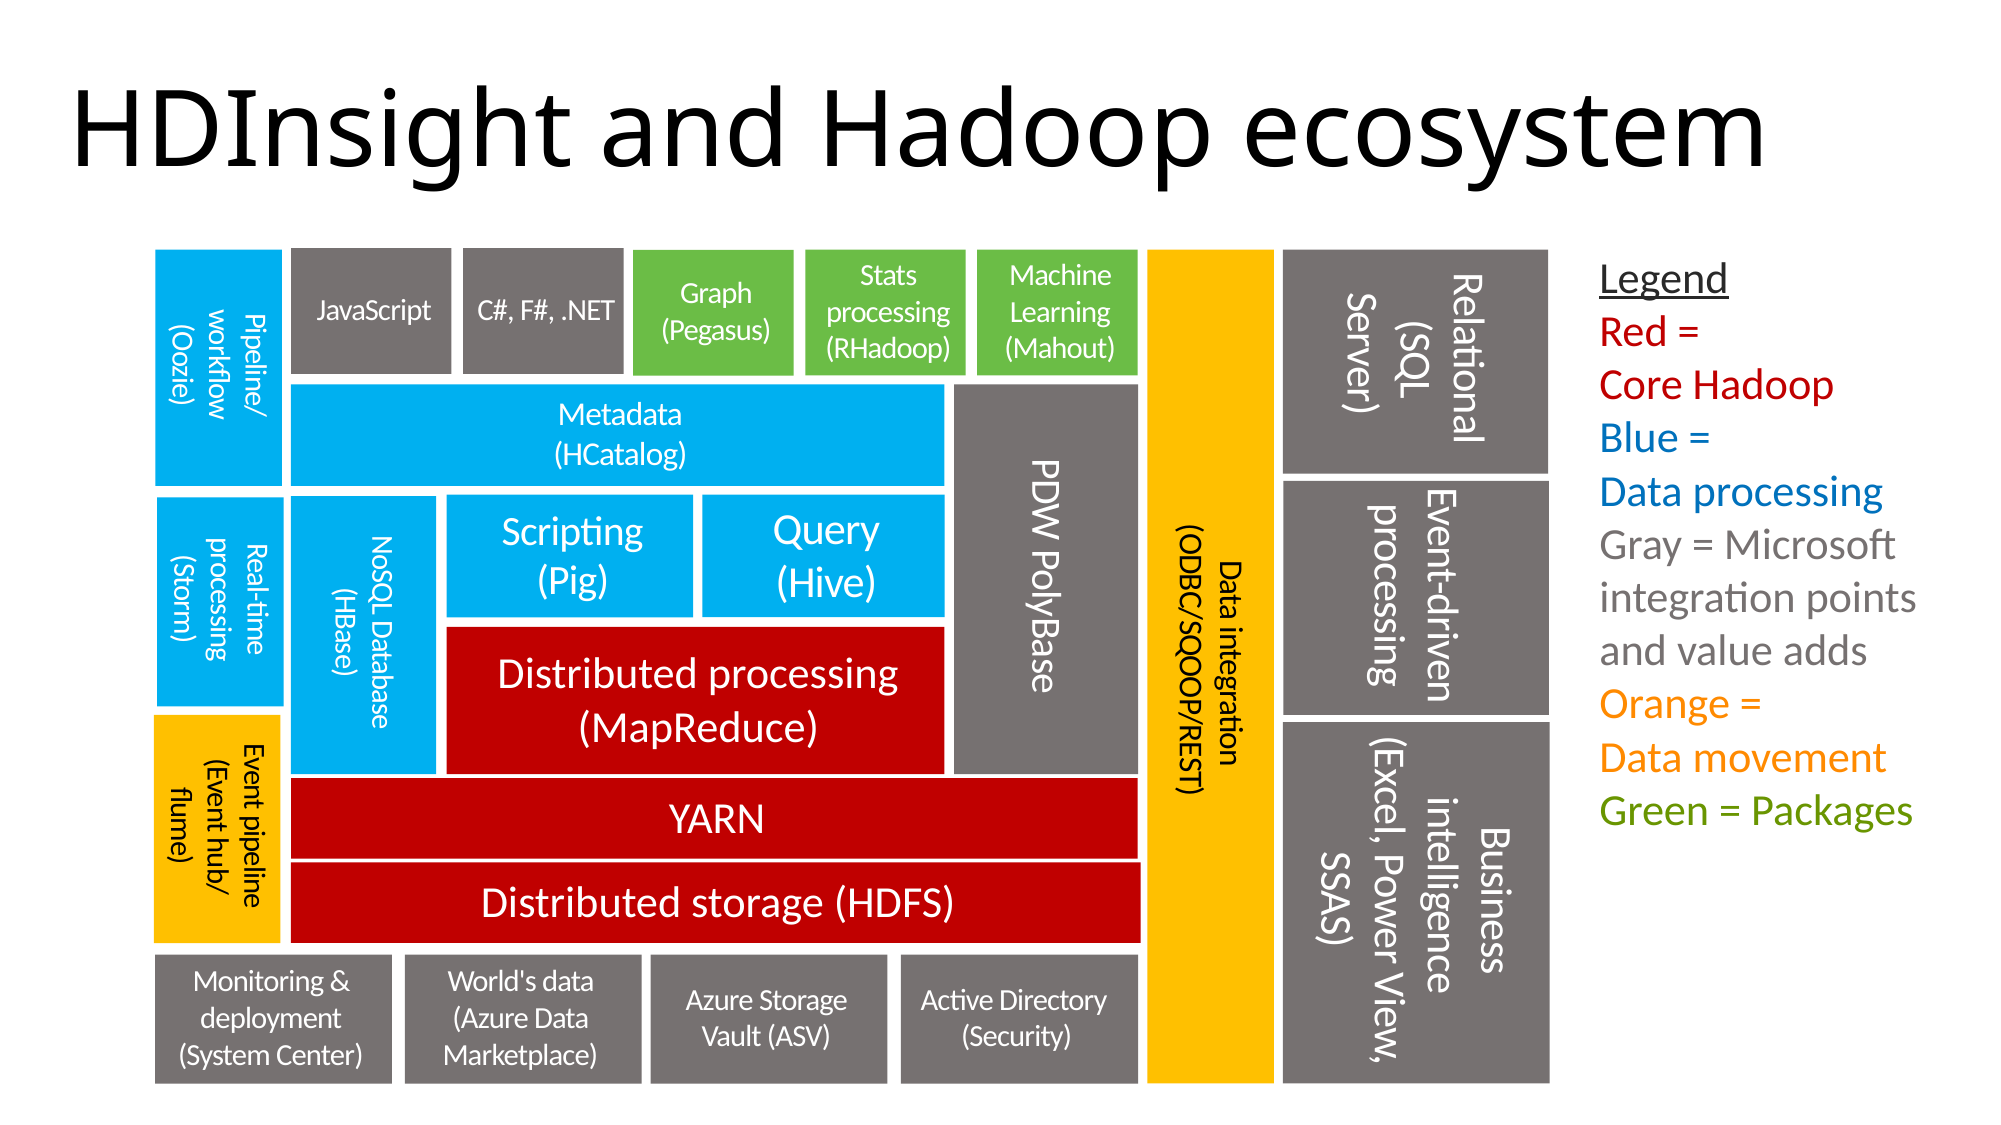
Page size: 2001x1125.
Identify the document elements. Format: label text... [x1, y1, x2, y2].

text_box Relational (SQL Server) [1282, 249, 1549, 474]
text_box Graph (Pegasus) [633, 249, 794, 376]
text_box YARN [291, 778, 1138, 859]
text_box Event pipeline (Event hub/ flume) [153, 714, 281, 944]
text_box NoSQL Database (HBase) [290, 496, 437, 775]
text_box Data integration (ODBC/SQOOP/REST) [1147, 249, 1274, 1084]
text_box PDW PolyBase [954, 384, 1139, 775]
text_box C#, F#, .NET [463, 248, 624, 375]
text_box Scripting (Pig) [446, 494, 694, 618]
text_box Event-driven processing [1283, 480, 1549, 715]
text_box World's data (Azure Data Marketplace) [404, 954, 642, 1084]
text_box Active Directory (Security) [900, 954, 1139, 1084]
list HDInsight and Hadoop ecosystem [44, 59, 1809, 225]
text_box Real-time processing (Storm) [156, 497, 284, 707]
text_box Monitoring & deployment (System Center) [155, 954, 392, 1084]
text_box Metadata (HCatalog) [290, 384, 945, 486]
text_box Distributed processing (MapReduce) [446, 626, 945, 775]
text_box Query (Hive) [702, 494, 945, 618]
text_box Azure Storage Vault (ASV) [650, 954, 888, 1084]
text_box JavaScript [291, 248, 452, 375]
text_box Business intelligence (Excel, Power View, SSAS) [1282, 722, 1550, 1084]
text_box Pipeline/ workflow (Oozie) [155, 249, 282, 486]
text_box Machine Learning (Mahout) [977, 249, 1138, 376]
text_box Legend Red = Core Hadoop Blue = Data processing Gray = Microsoft integration points and value adds Orange = Data movement Green = Packages [1584, 241, 1934, 842]
text_box Distributed storage (HDFS) [290, 862, 1141, 943]
text_box Stats processing (RHadoop) [805, 249, 966, 376]
